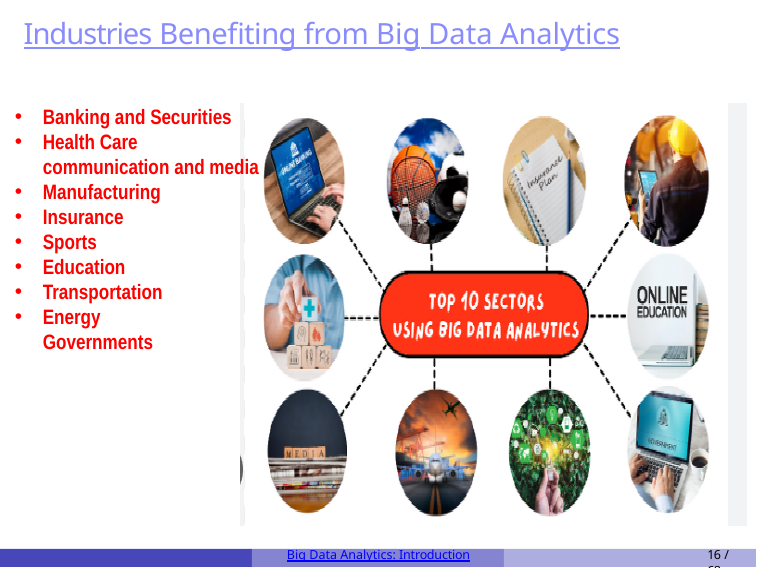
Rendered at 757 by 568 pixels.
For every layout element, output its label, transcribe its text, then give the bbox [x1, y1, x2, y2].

text_box Banking and Securities Health Care communication and media Manufacturing Insurance Sports Education Transportation Energy Governments [0, 96, 279, 386]
picture [240, 98, 748, 547]
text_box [0, 548, 757, 568]
text_box Industries Benefiting from Big Data Analytics [21, 12, 724, 51]
